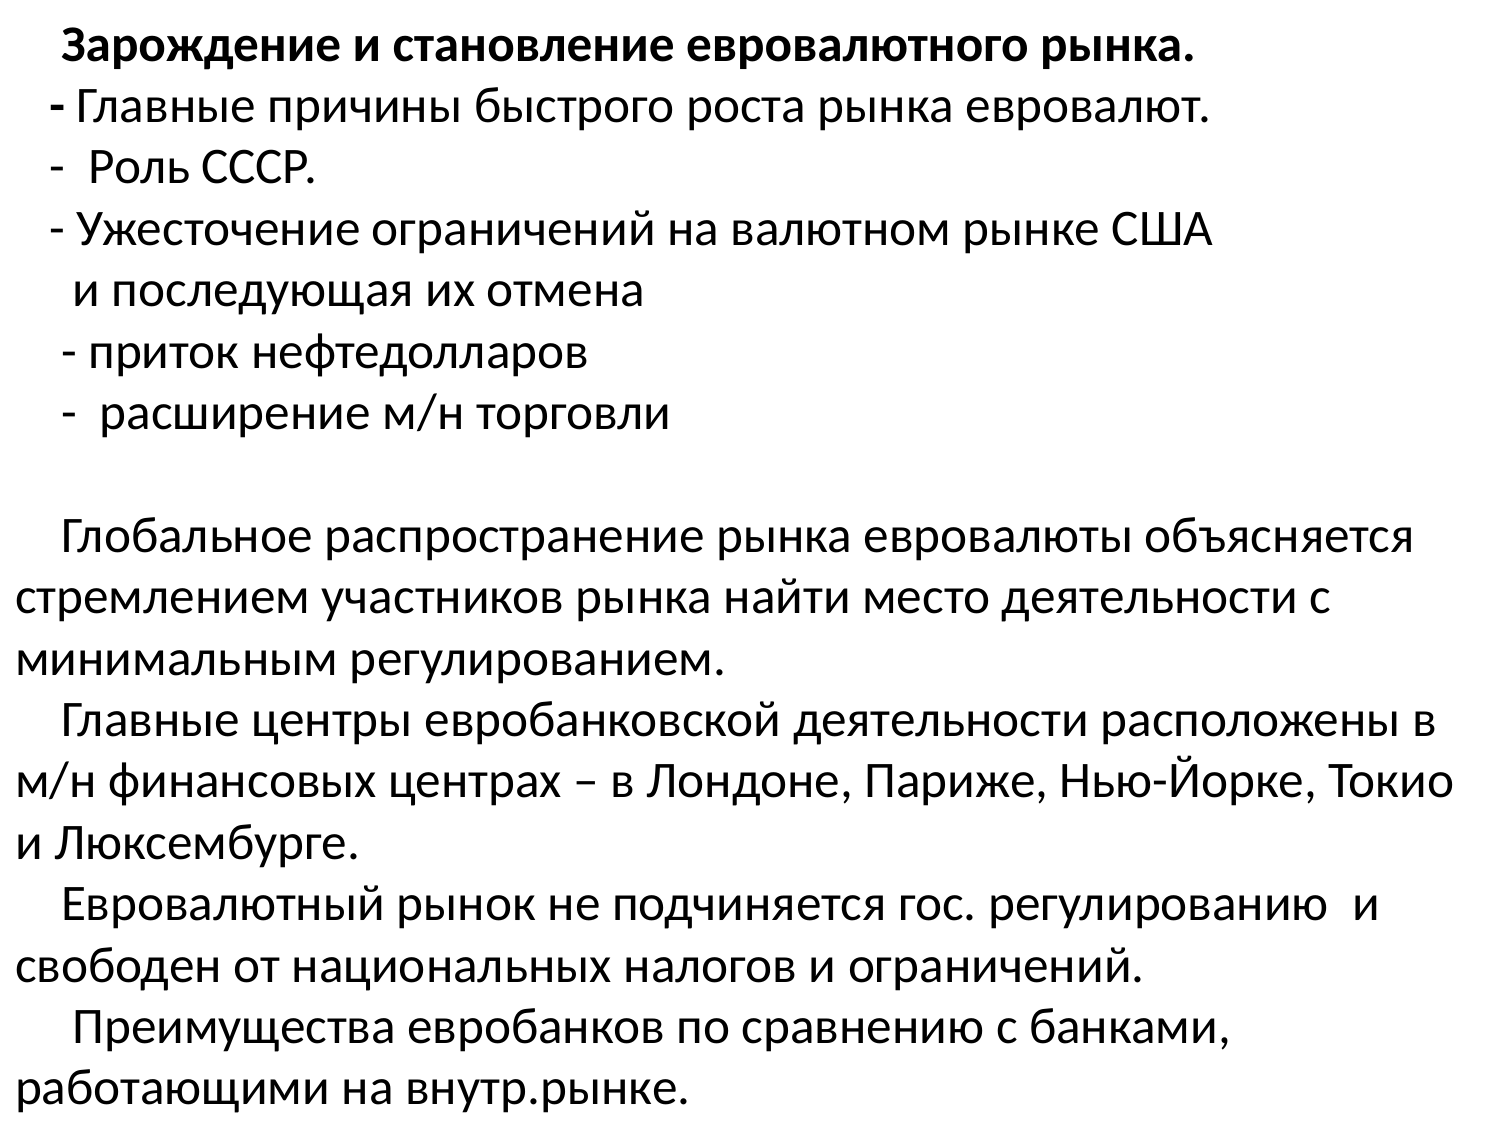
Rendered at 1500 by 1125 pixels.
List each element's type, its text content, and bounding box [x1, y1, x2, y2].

title Зарождение и становление евровалютного рынка. - Главные причины быстрого роста рынка евровалют. - Роль СССР. - Ужесточение ограничений на валютном рынке США и последующая их отмена - приток нефтедолларов - расширение м/н торговли Глобальное распространение рынка евровалюты объясняется стремлением участников рынка найти место деятельности с минимальным регулированием. Главные центры евробанковской деятельности расположены в м/н финансовых центрах – в Лондоне, Париже, Нью-Йорке, Токио и Люксембурге. Евровалютный рынок не подчиняется гос. регулированию и свободен от национальных налогов и ограничений. Преимущества евробанков по сравнению с банками, работающими на внутр.рынке. [0, 0, 1500, 1125]
